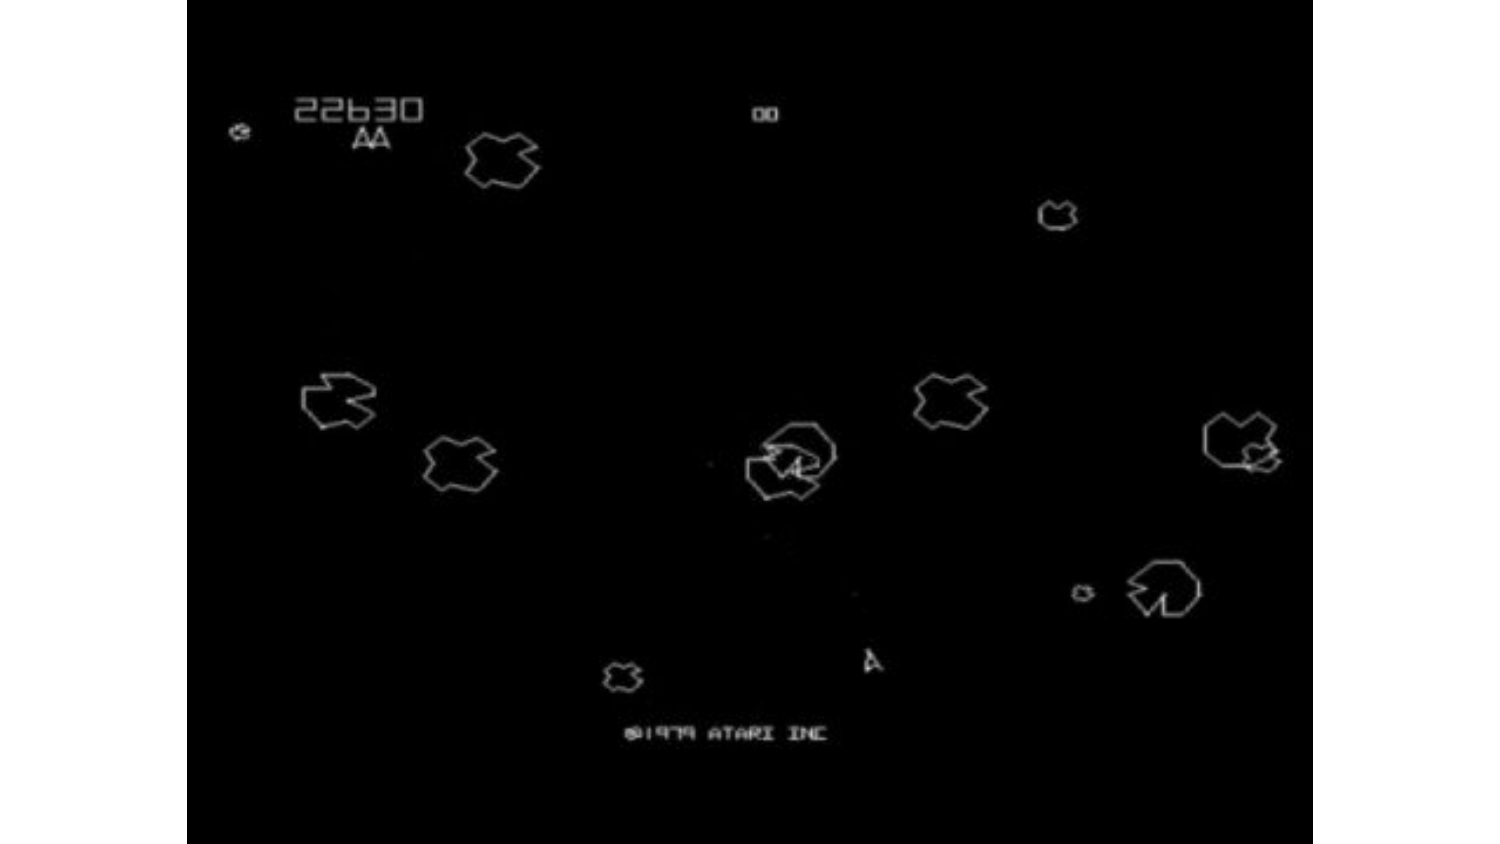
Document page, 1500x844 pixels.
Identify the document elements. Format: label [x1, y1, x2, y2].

picture [187, 0, 1313, 844]
